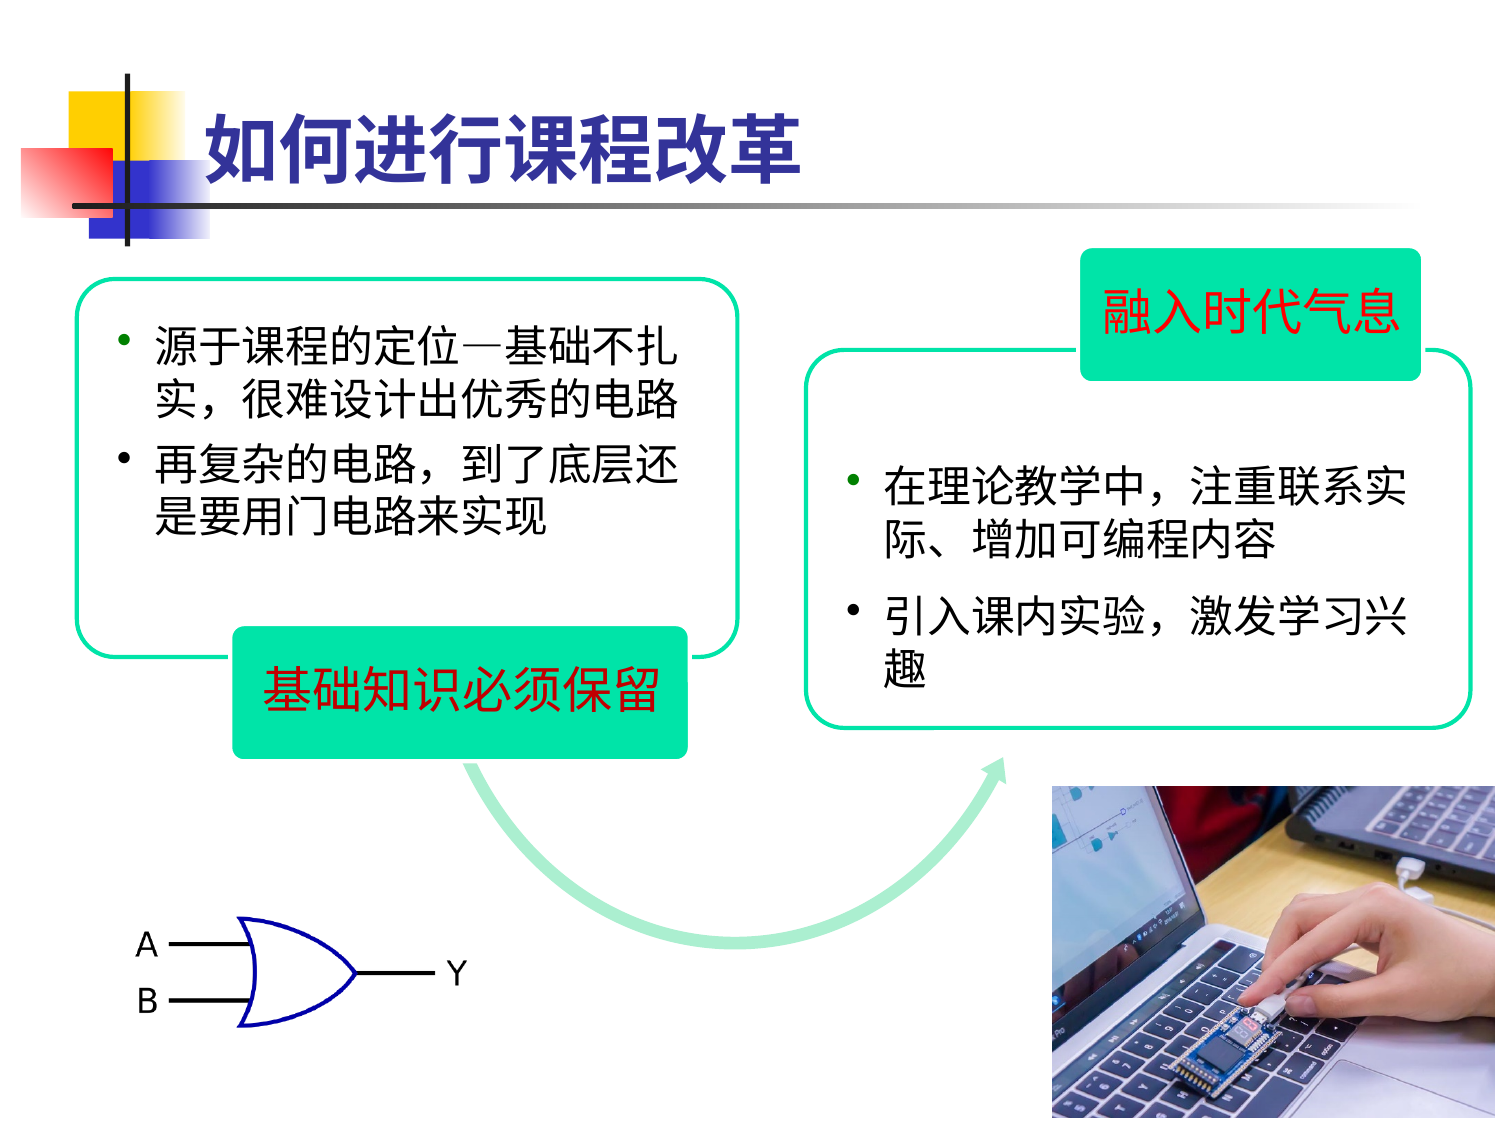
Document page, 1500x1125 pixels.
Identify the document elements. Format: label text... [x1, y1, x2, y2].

picture [1052, 786, 1495, 1118]
title 如何进行课程改革 [188, 12, 1468, 171]
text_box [76, 172, 1471, 840]
picture [135, 916, 467, 1028]
